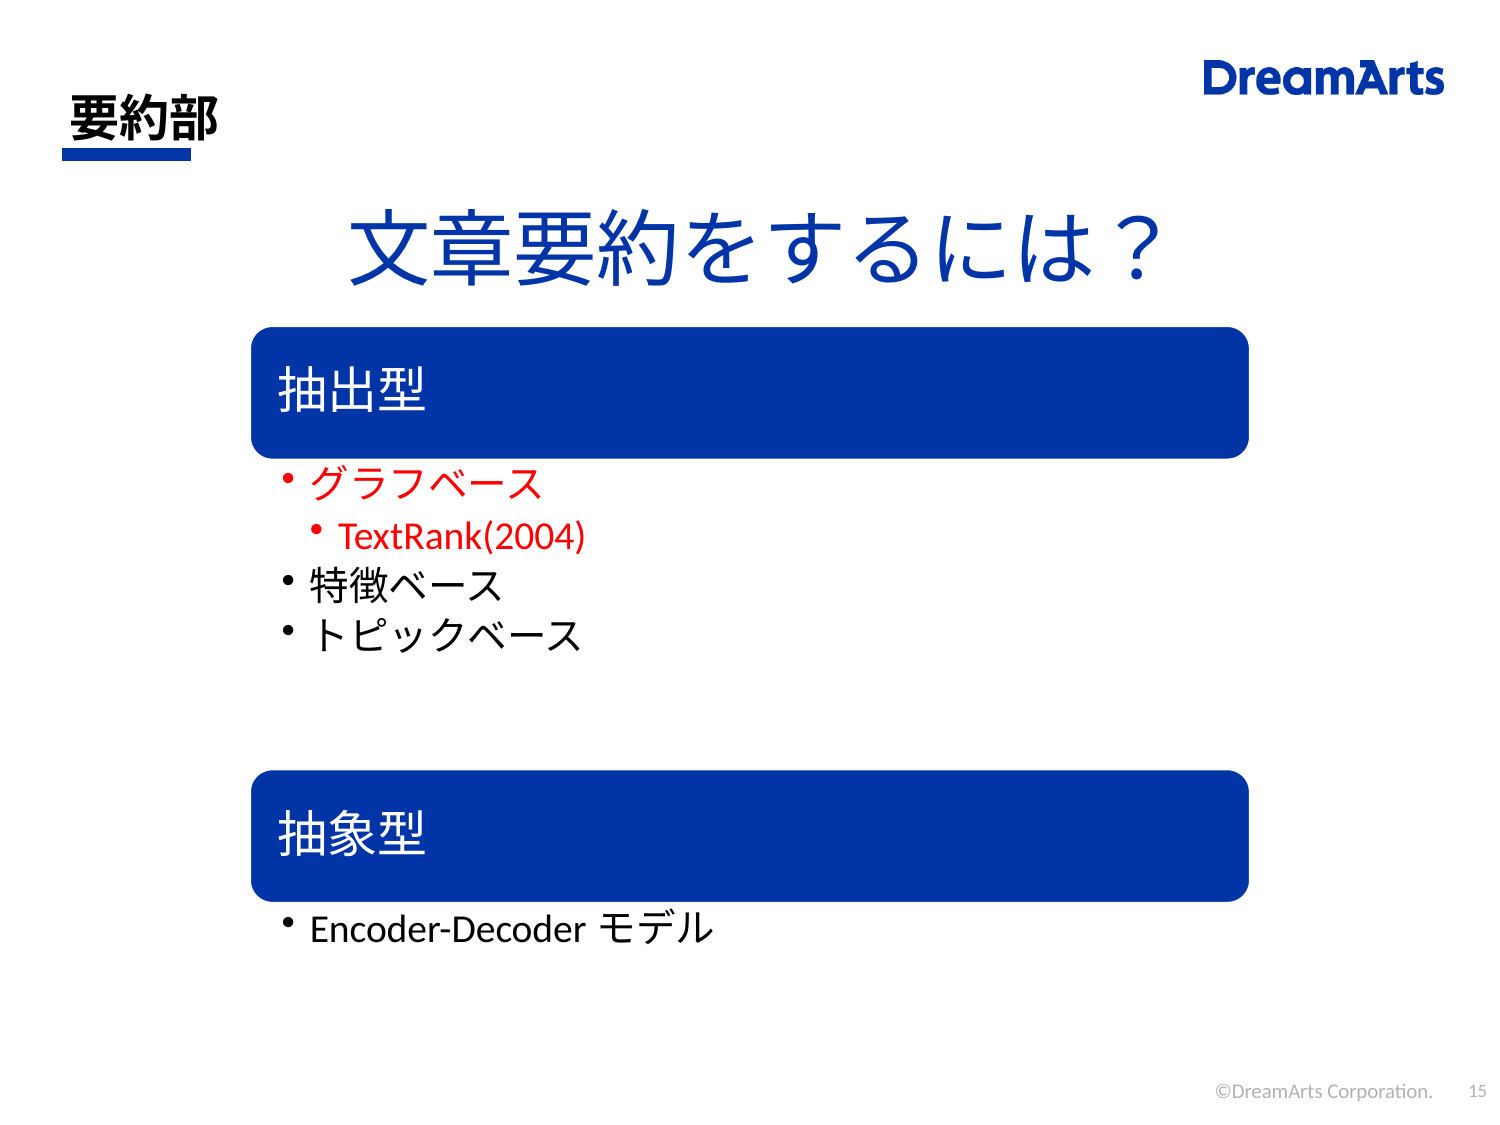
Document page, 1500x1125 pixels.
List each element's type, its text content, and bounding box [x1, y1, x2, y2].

text_box 文章要約をするには？ [332, 188, 1195, 304]
title 要約部 [54, 59, 1446, 171]
slide_number 15 [1443, 1069, 1500, 1111]
footer ©DreamArts Corporation. [1197, 1069, 1443, 1111]
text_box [249, 321, 1250, 989]
